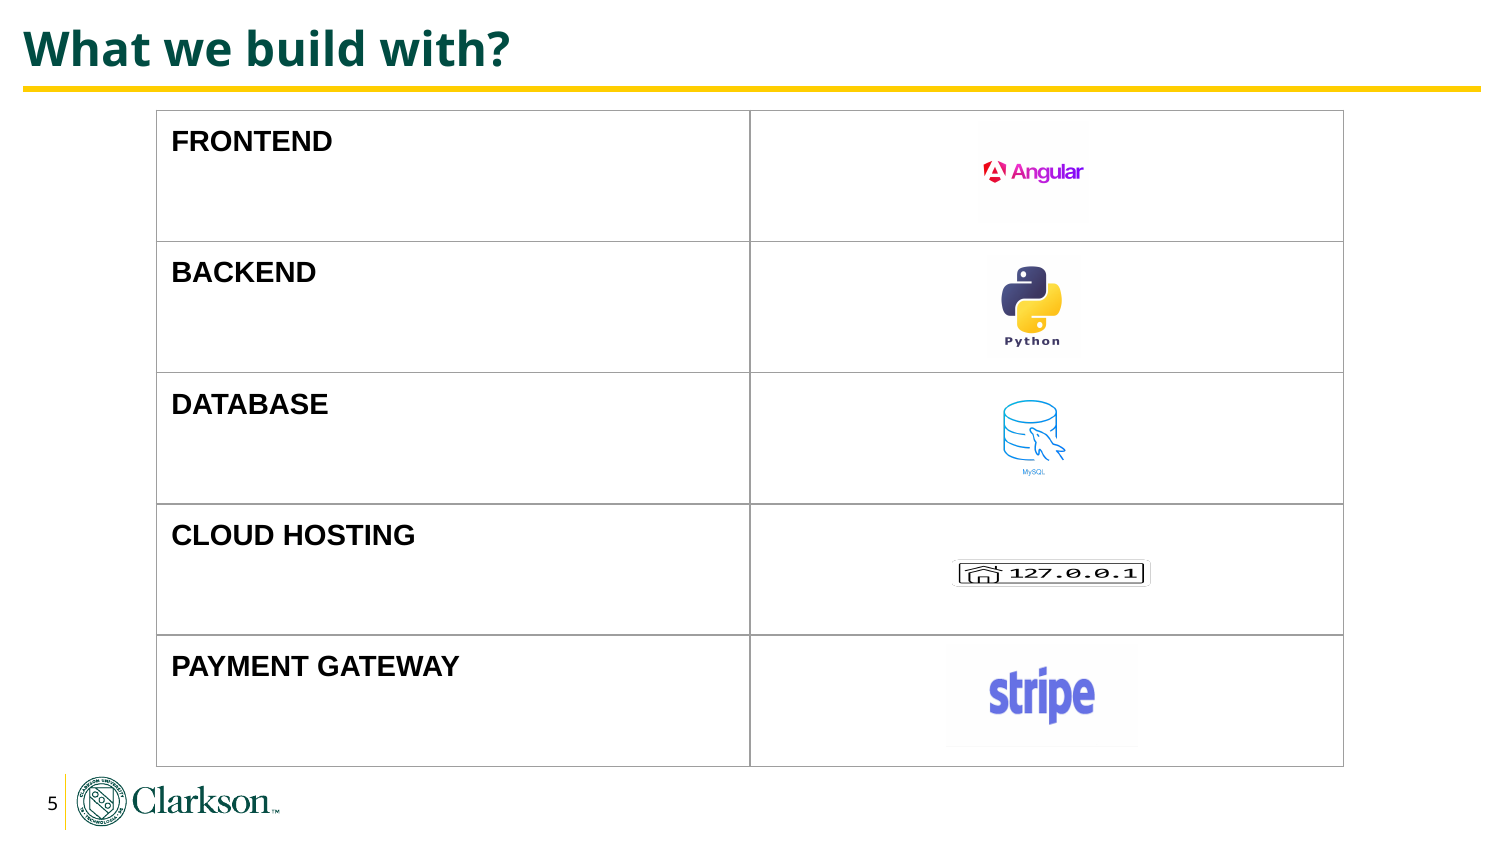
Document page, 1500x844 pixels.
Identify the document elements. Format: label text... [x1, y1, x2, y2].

picture [982, 382, 1085, 485]
picture [946, 644, 1138, 747]
table_cell [751, 636, 1343, 766]
picture [949, 526, 1153, 620]
title What we build with? [23, 0, 1482, 77]
picture [987, 255, 1081, 358]
picture [75, 775, 280, 827]
picture [978, 120, 1089, 224]
table_cell DATABASE [157, 373, 749, 503]
table_cell BACKEND [157, 242, 749, 372]
table_cell [751, 505, 1343, 634]
table_header FRONTEND [157, 111, 749, 241]
table_cell [751, 373, 1343, 503]
table_cell CLOUD HOSTING [157, 505, 749, 634]
table_header [751, 111, 1343, 241]
table_cell [751, 242, 1343, 372]
table_cell PAYMENT GATEWAY [157, 636, 749, 766]
